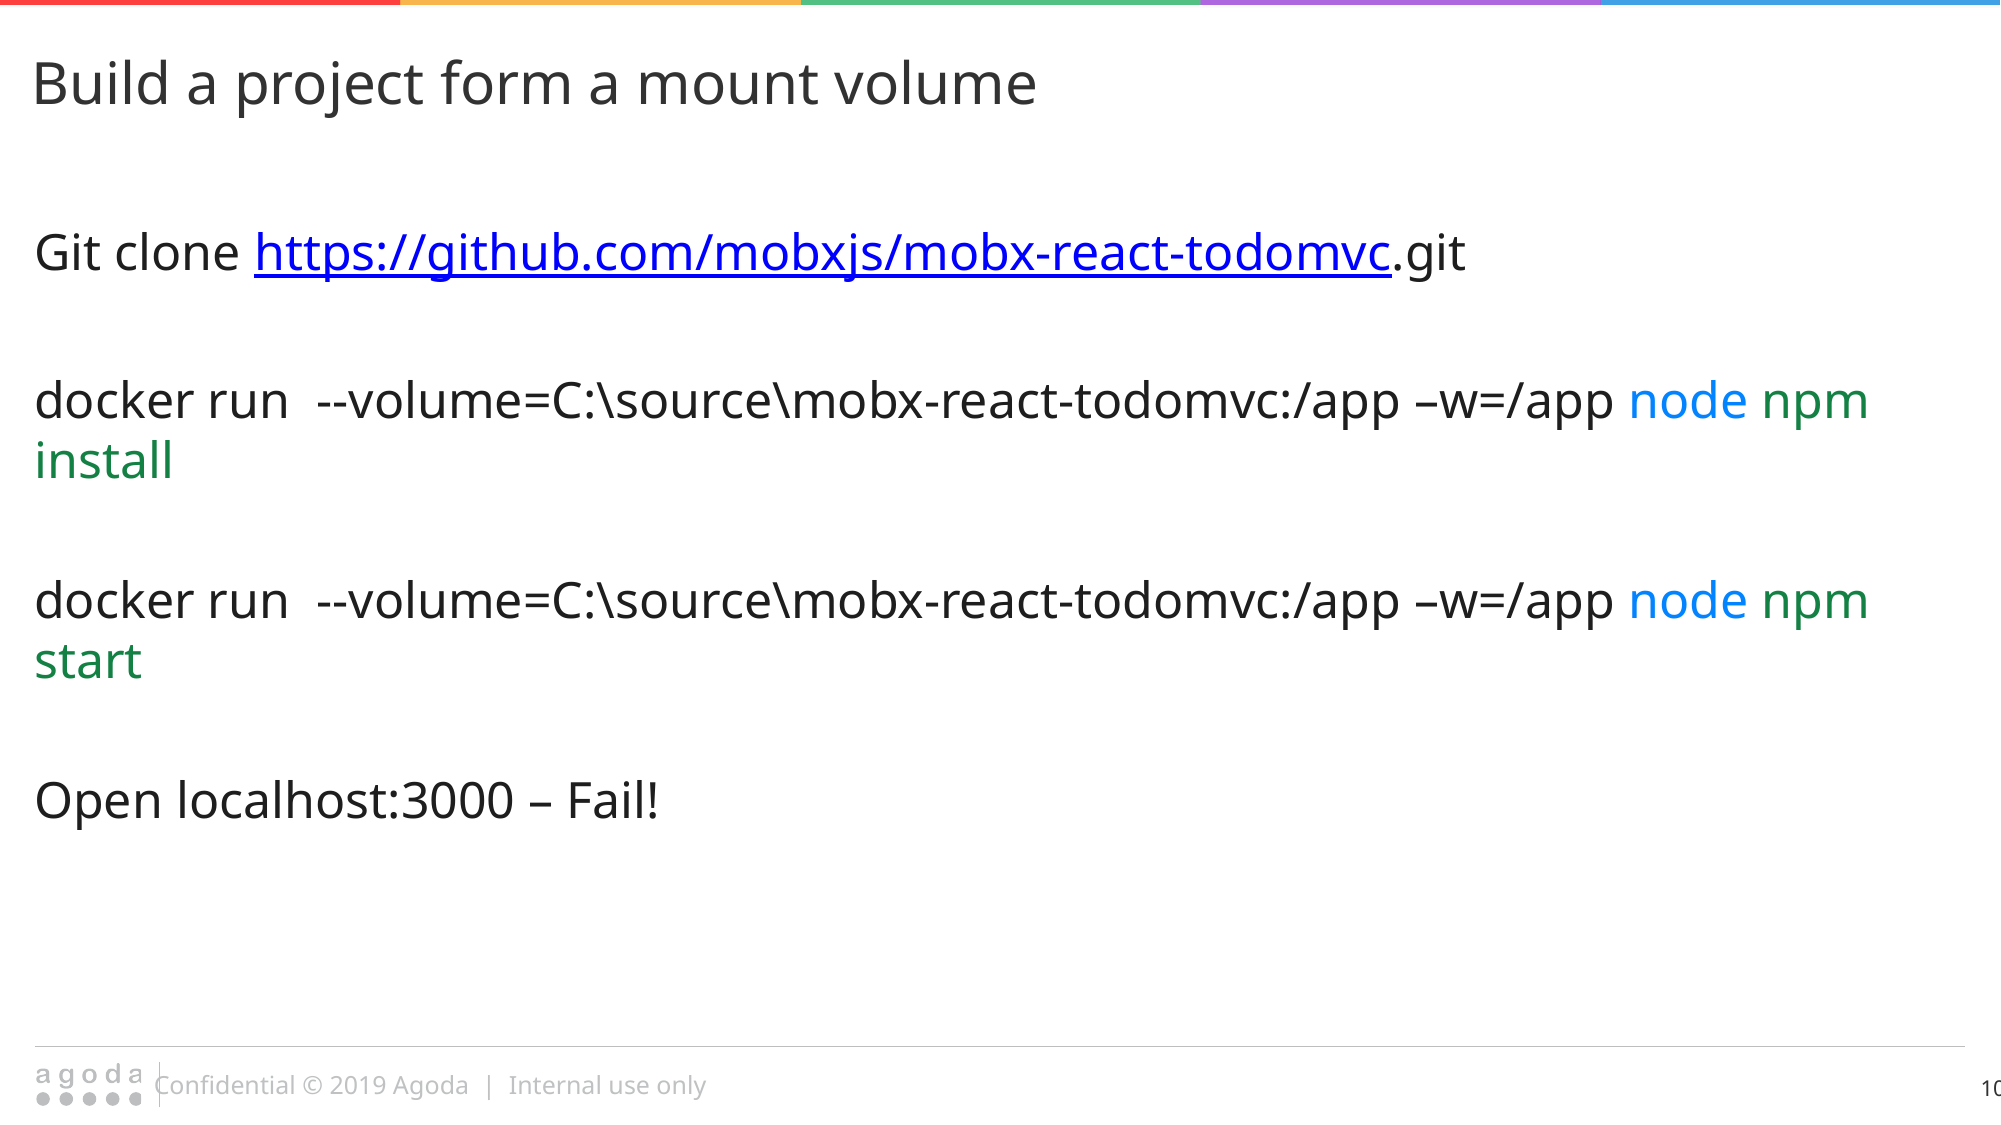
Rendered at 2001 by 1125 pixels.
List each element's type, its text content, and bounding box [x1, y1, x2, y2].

picture [0, 0, 2000, 8]
picture [36, 1063, 142, 1106]
list Git clone https://github.com/mobxjs/mobx-react-todomvc.git docker run --volume=C:\source\mobx-react-todomvc:/app –w=/app node npm install docker run --volume=C:\source\mobx-react-todomvc:/app –w=/app node npm start Open localhost:3000 – Fail! [34, 149, 1966, 865]
list Build a project form a mount volume [31, 45, 1963, 117]
